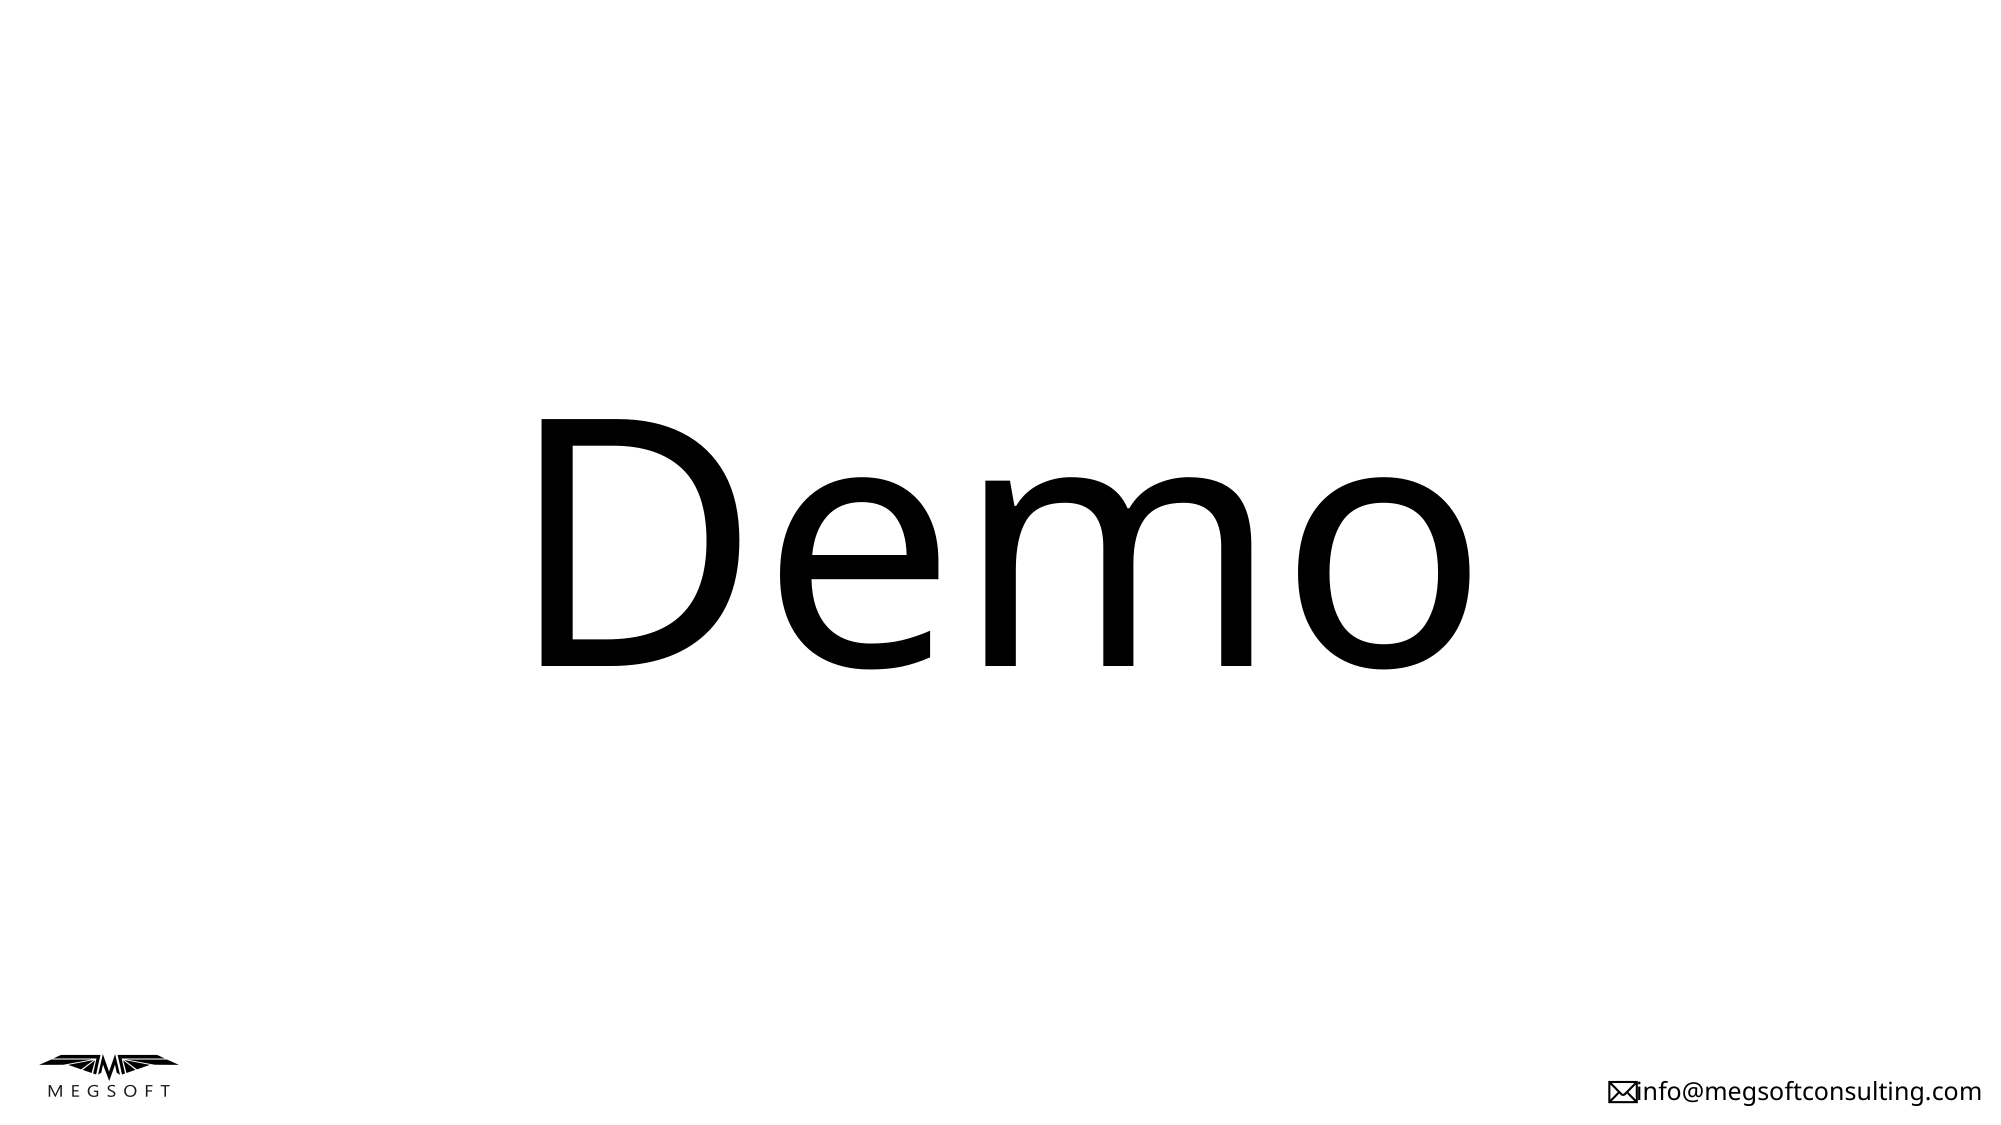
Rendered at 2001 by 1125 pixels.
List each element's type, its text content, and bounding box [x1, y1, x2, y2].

title Demo [136, 280, 1862, 749]
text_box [39, 1054, 1988, 1114]
